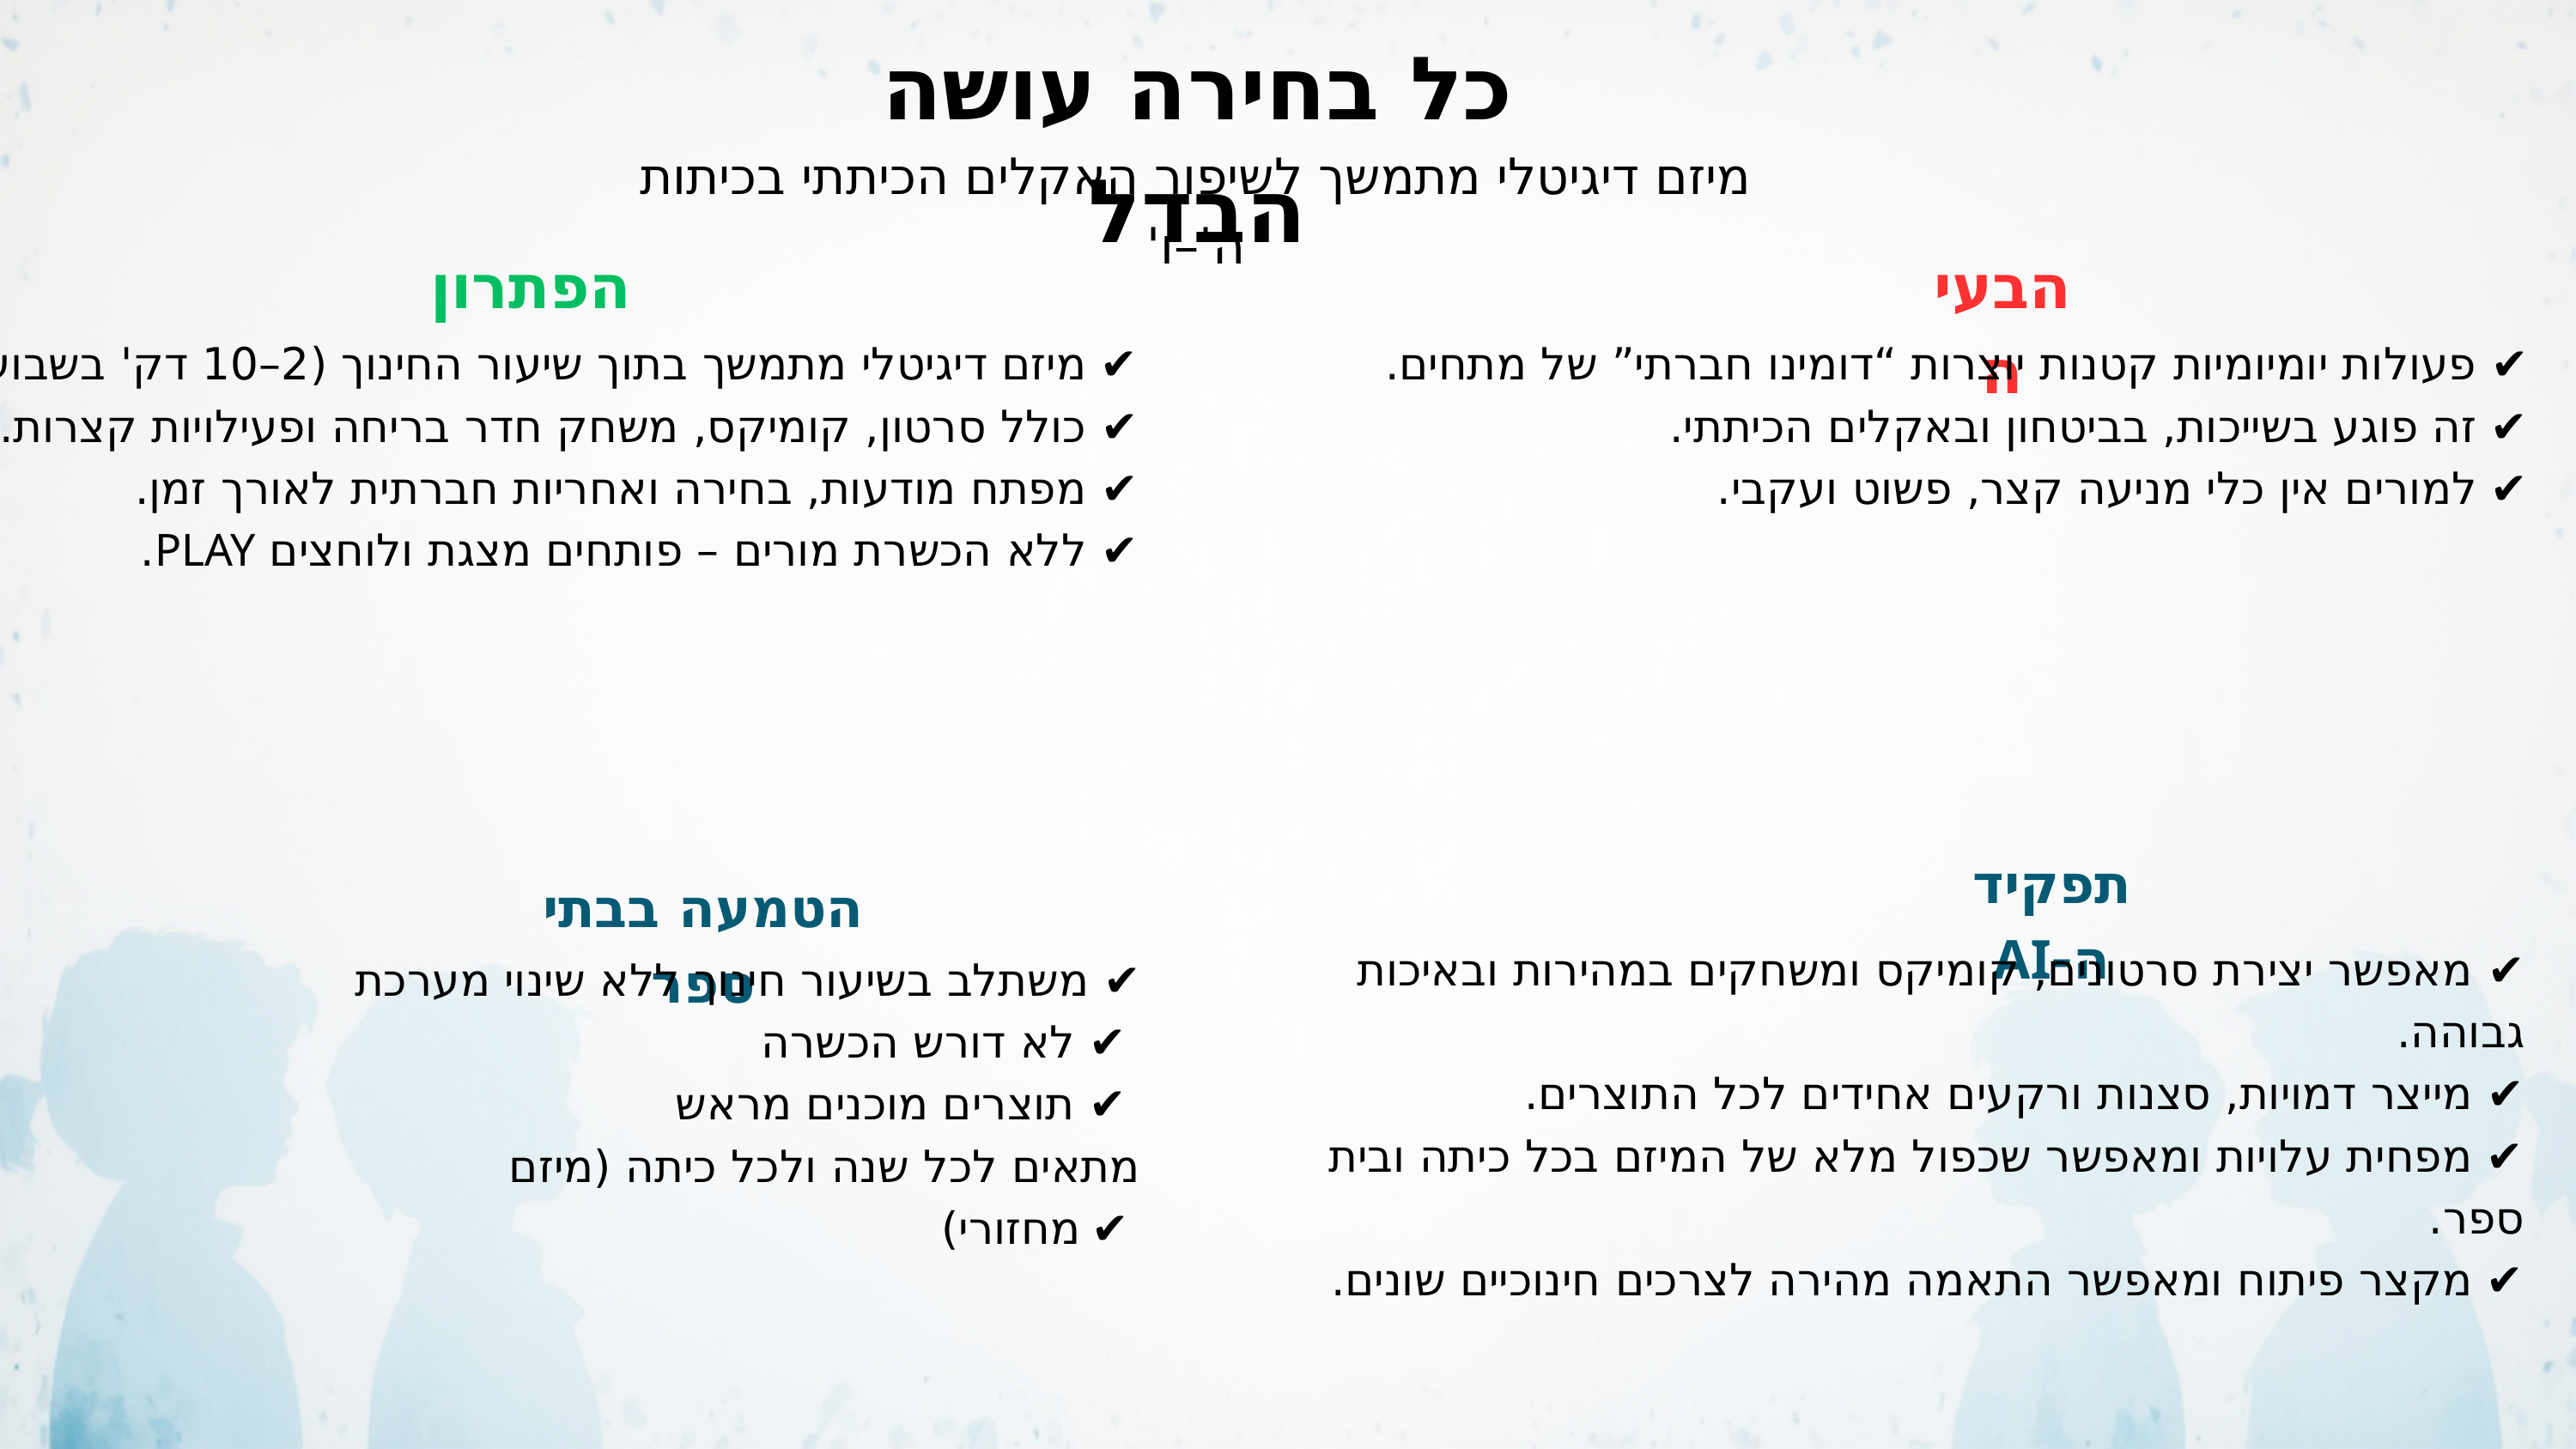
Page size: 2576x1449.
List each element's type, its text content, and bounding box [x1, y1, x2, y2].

text_box הבעיה [1913, 235, 2093, 326]
text_box ✔ מיזם דיגיטלי מתמשך בתוך שיעור החינוך (2–10 דק' בשבוע). ✔ כולל סרטון, קומיקס, משחק חדר בריחה ופעילויות קצרות. ✔ מפתח מודעות, בחירה ואחריות חברתית לאורך זמן. ✔ ללא הכשרת מורים – פותחים מצגת ולוחצים PLAY. [0, 326, 1139, 576]
text_box [0, 0, 2576, 1449]
text_box כל בחירה עושה הבדל [769, 15, 1626, 134]
text_box תפקיד ה-AI [1911, 839, 2194, 932]
text_box ✔ מאפשר יצירת סרטונים, קומיקס ומשחקים במהירות ובאיכות גבוהה. ✔ מייצר דמויות, סצנות ורקעים אחידים לכל התוצרים. ✔ מפחית עלויות ומאפשר שכפול מלא של המיזם בכל כיתה ובית ספר. ✔ מקצר פיתוח ומאפשר התאמה מהירה לצרכים חינוכיים שונים. [1251, 932, 2525, 1306]
text_box מיזם דיגיטלי מתמשך לשיפור האקלים הכיתתי בכיתות ה'–ו' [611, 134, 1782, 275]
text_box ✔ פעולות יומיומיות קטנות יוצרות “דומינו חברתי” של מתחים. ✔ זה פוגע בשייכות, בביטחון ובאקלים הכיתתי. ✔ למורים אין כלי מניעה קצר, פשוט ועקבי. [1273, 326, 2530, 513]
text_box הטמעה בבתי ספר [486, 863, 920, 942]
text_box משתלב בשיעור חינוך ללא שינוי מערכת ✔ לא דורש הכשרה ✔ תוצרים מוכנים מראש ✔ מתאים לכל שנה ולכל כיתה (מיזם מחזורי) ✔ [329, 942, 1141, 1253]
text_box הפתרון [422, 235, 640, 321]
